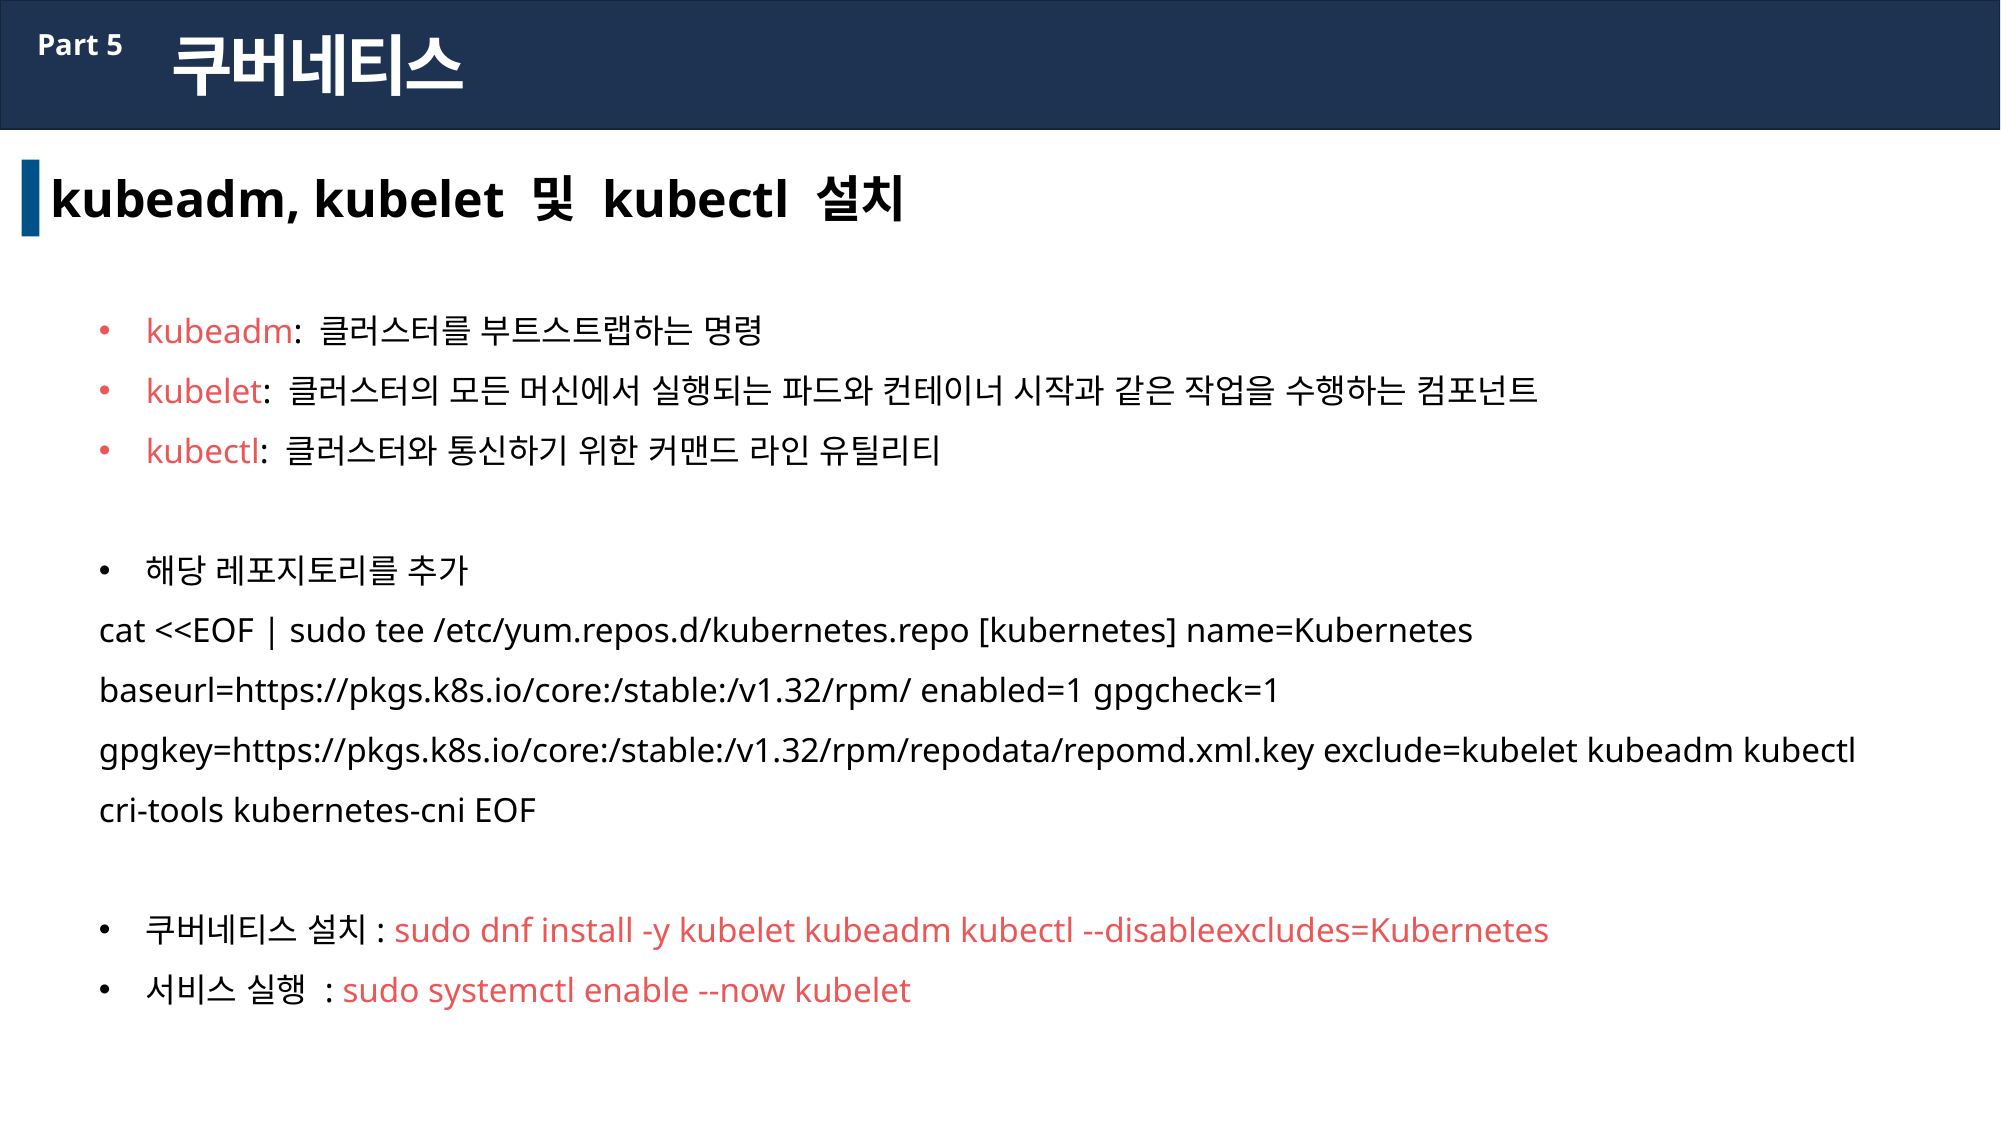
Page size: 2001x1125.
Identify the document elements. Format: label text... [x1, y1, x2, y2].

text_box Part 5 [22, 19, 146, 69]
text_box 쿠버네티스 [156, 16, 482, 112]
text_box kubeadm, kubelet 및 kubectl 설치 [40, 160, 922, 235]
text_box kubeadm: 클러스터를 부트스트랩하는 명령 kubelet: 클러스터의 모든 머신에서 실행되는 파드와 컨테이너 시작과 같은 작업을 수행하는 컴포넌트 kubectl: 클러스터와 통신하기 위한 커맨드 라인 유틸리티 해당 레포지토리를 추가 cat <<EOF | sudo tee /etc/yum.repos.d/kubernetes.repo [kubernetes] name=Kubernetes baseurl=https://pkgs.k8s.io/core:/stable:/v1.32/rpm/ enabled=1 gpgcheck=1 gpgkey=https://pkgs.k8s.io/core:/stable:/v1.32/rpm/repodata/repomd.xml.key exclude=kubelet kubeadm kubectl cri-tools kubernetes-cni EOF 쿠버네티스 설치: sudo dnf install -y kubelet kubeadm kubectl --disableexcludes=Kubernetes 서비스 실행 : sudo systemctl enable --now kubelet [84, 282, 1916, 1017]
text_box [21, 159, 40, 237]
